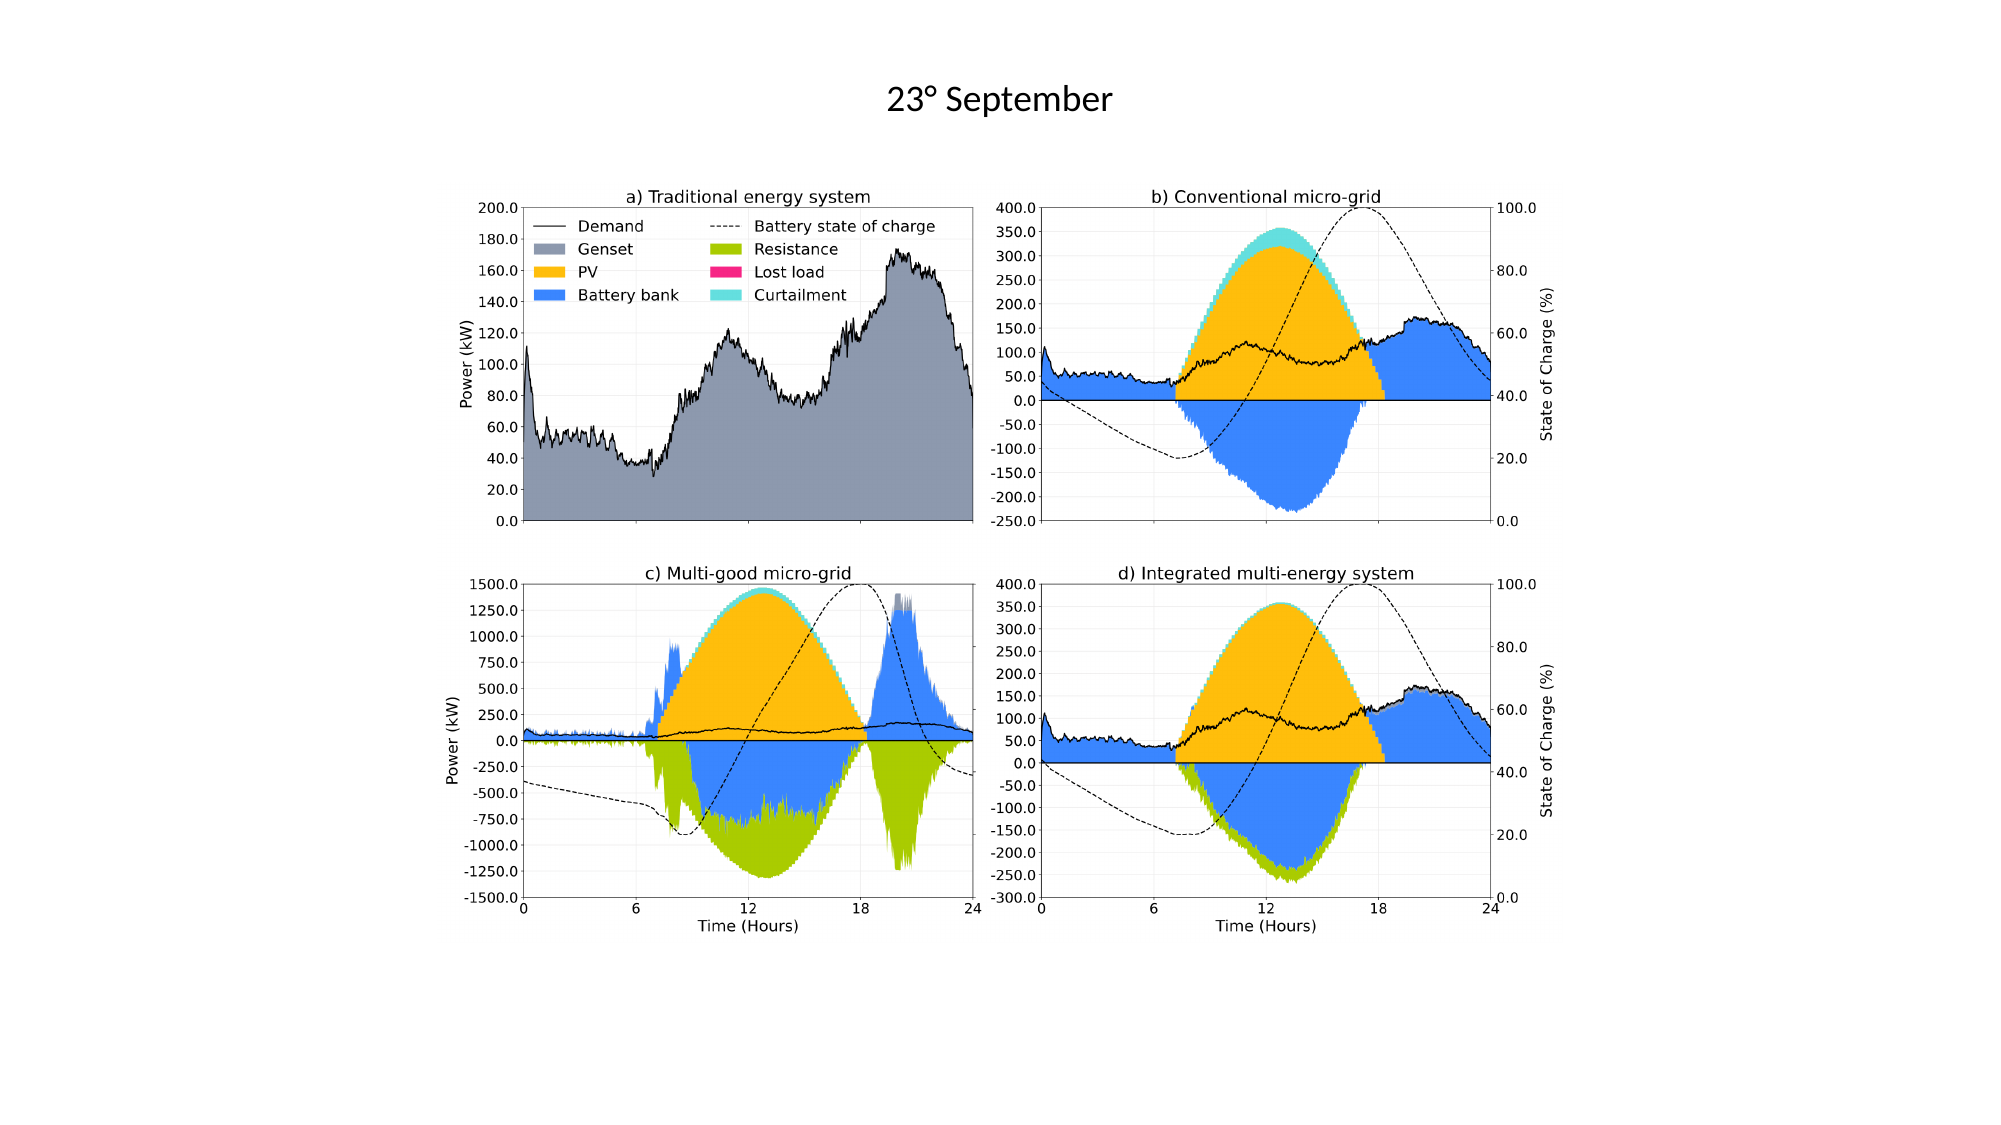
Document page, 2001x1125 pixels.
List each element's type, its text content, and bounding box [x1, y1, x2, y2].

text_box 23° September [817, 66, 1183, 127]
picture [437, 182, 1563, 943]
